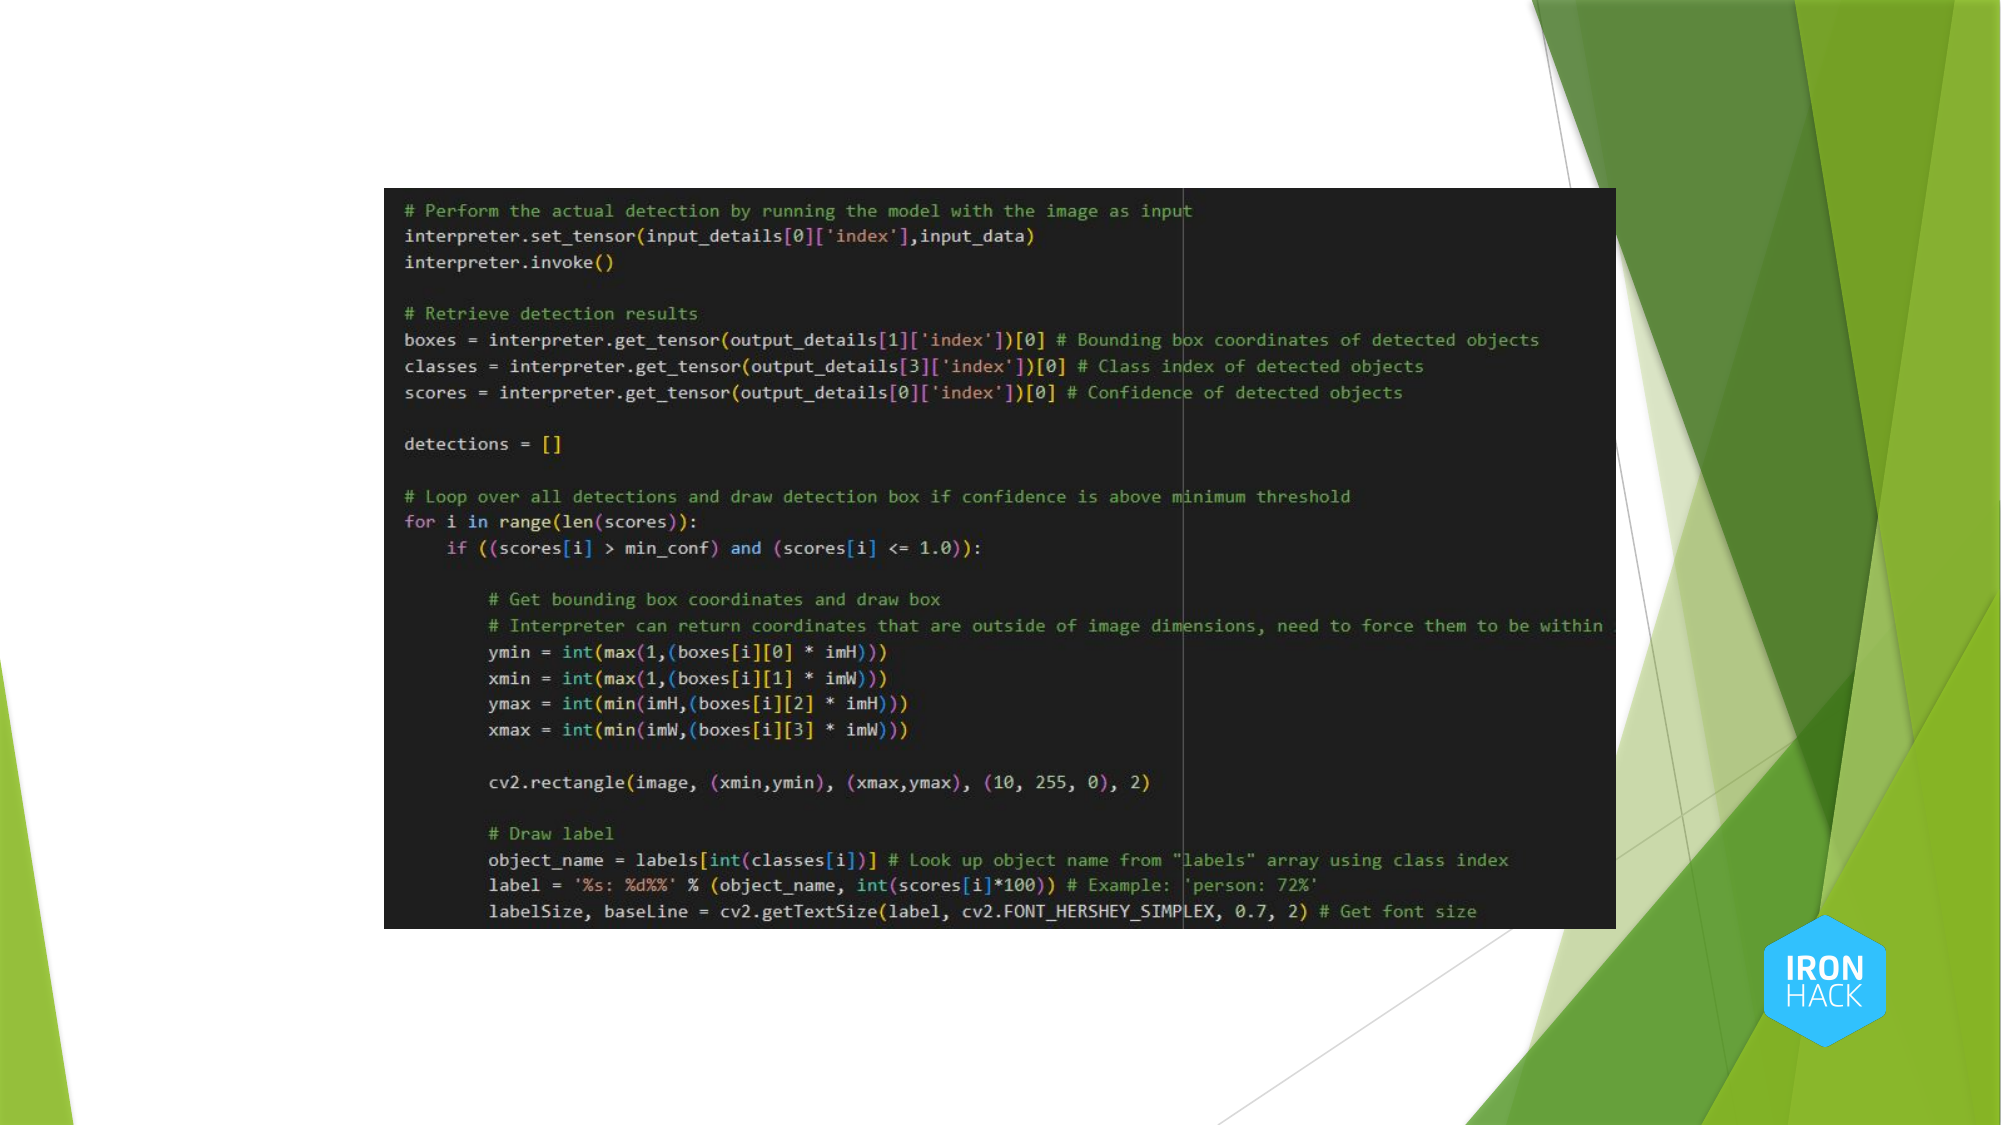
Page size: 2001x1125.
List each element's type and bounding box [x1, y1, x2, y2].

picture [383, 188, 1617, 929]
picture [1764, 915, 1886, 1048]
